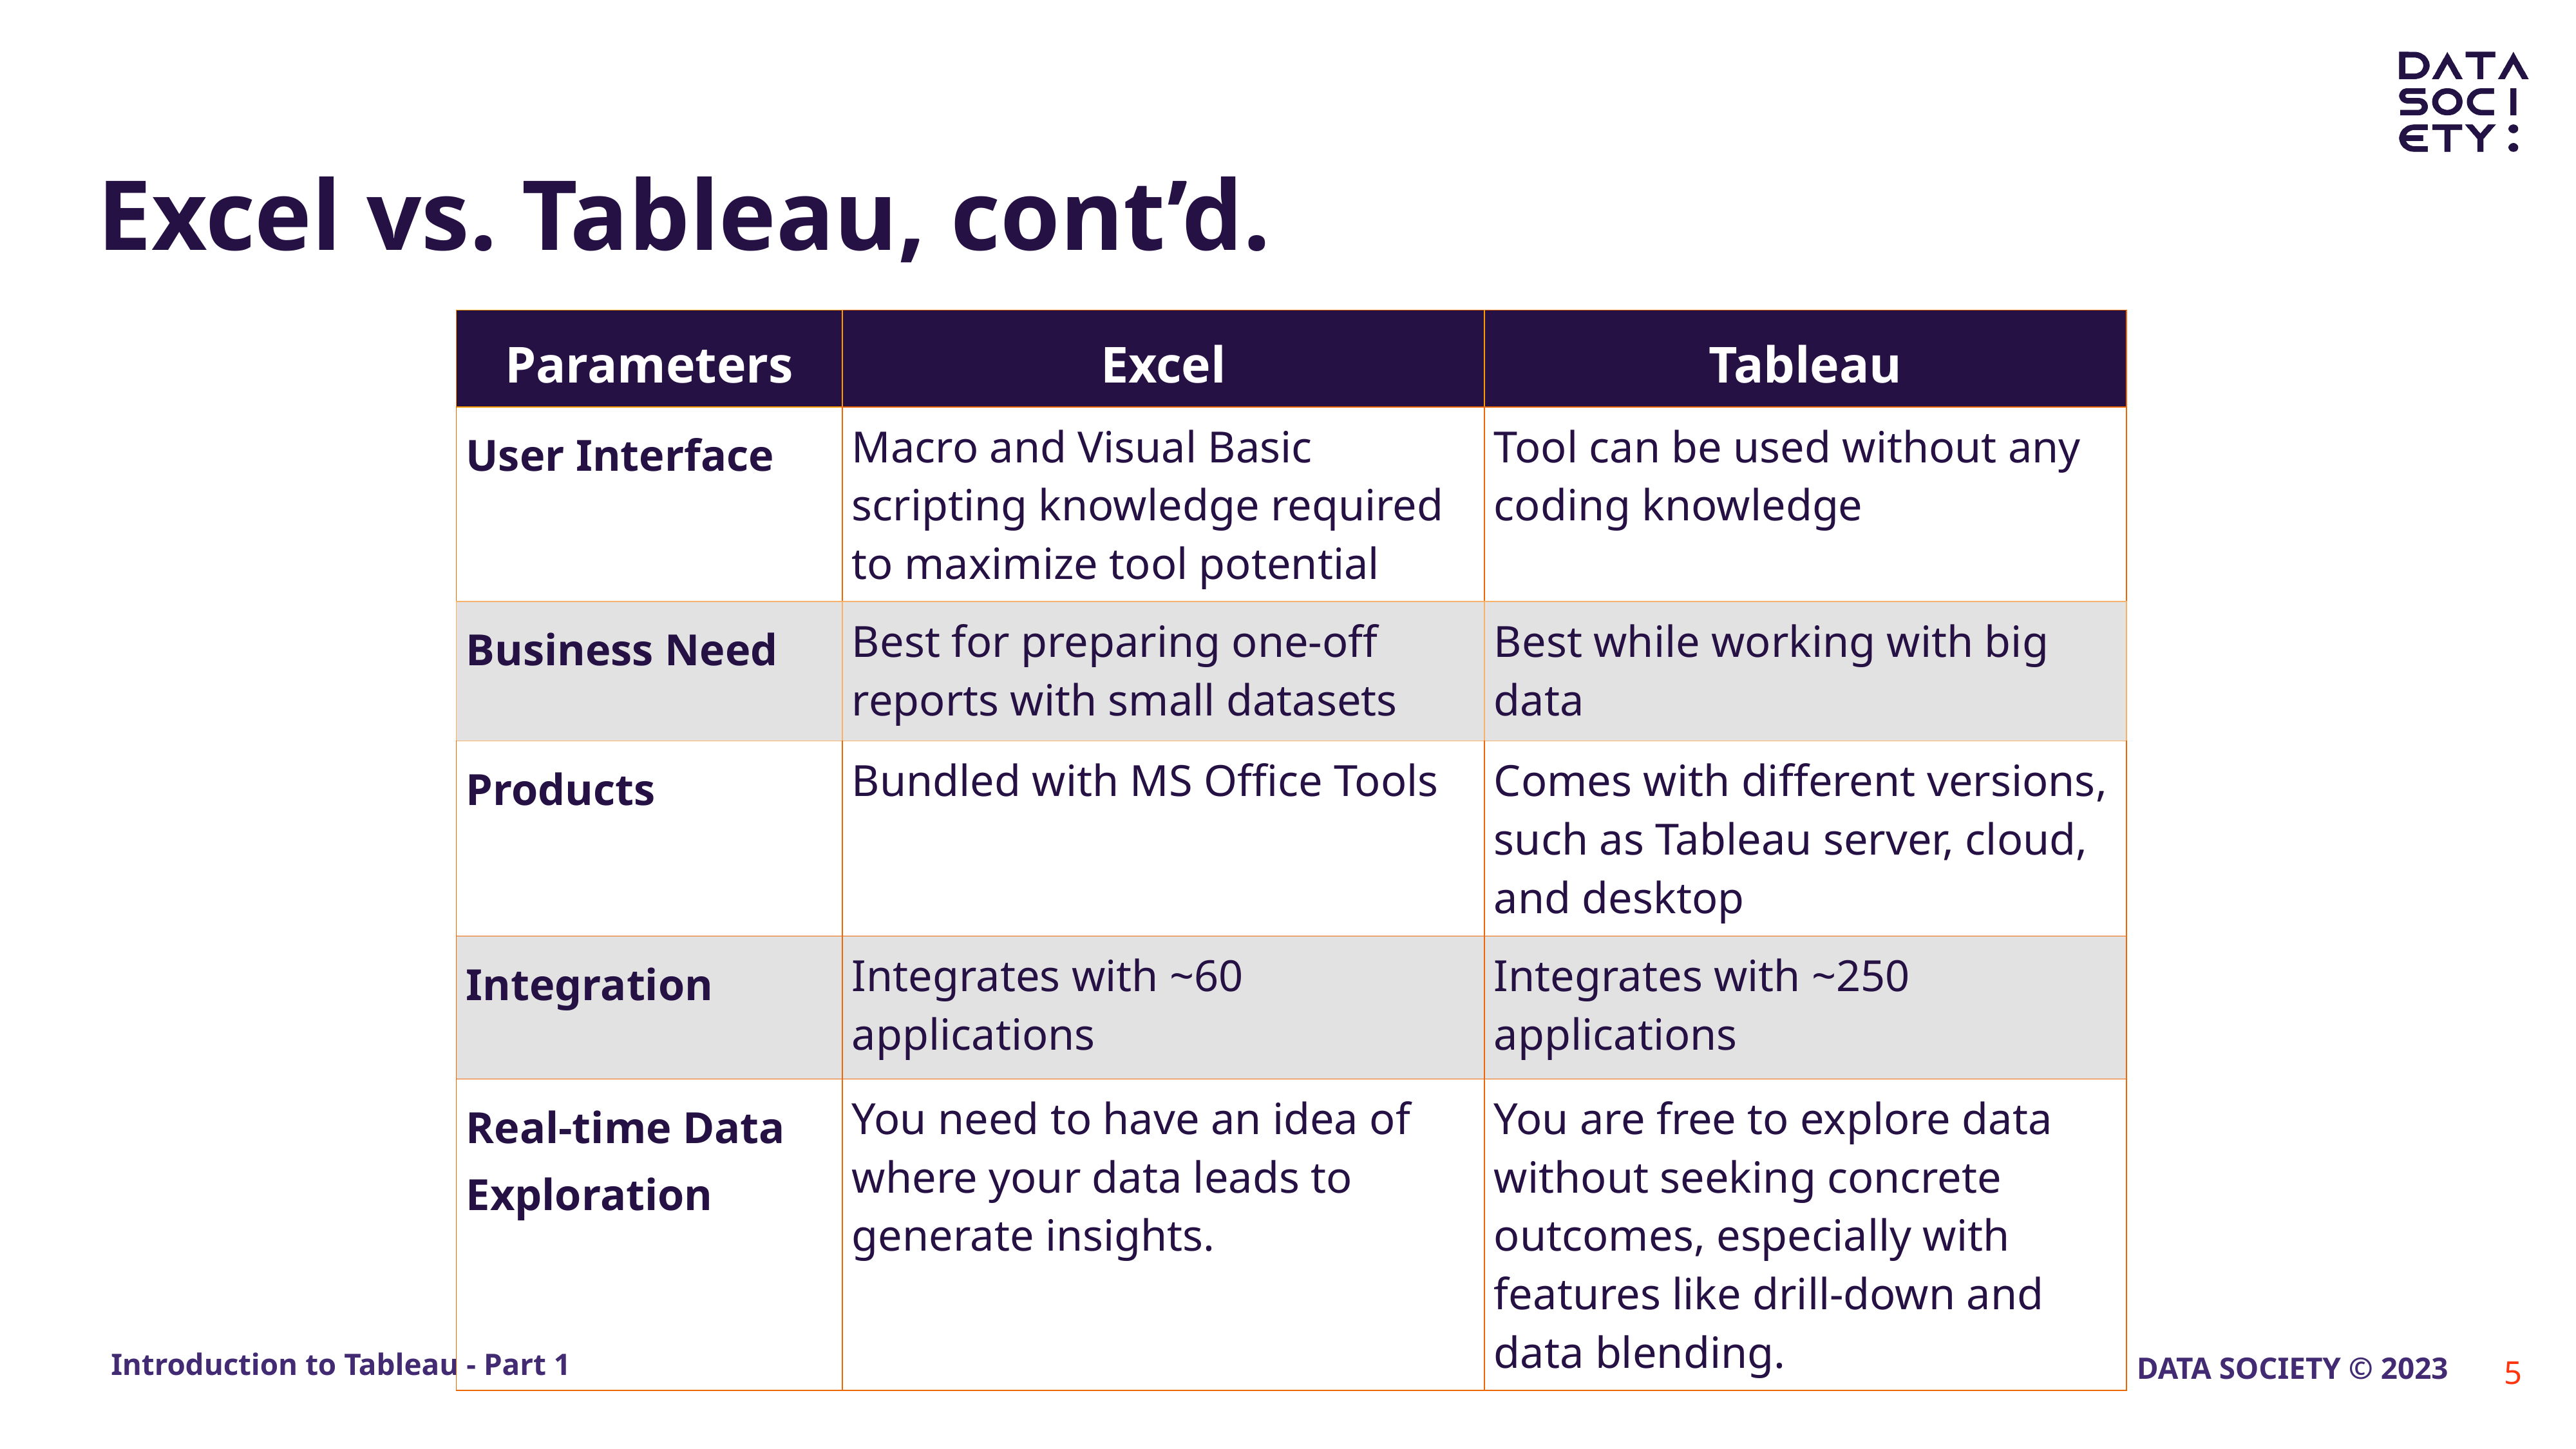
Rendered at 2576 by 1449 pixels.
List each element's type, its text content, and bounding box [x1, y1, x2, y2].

table_cell Comes with different versions, such as Tableau server, cloud, and desktop [1485, 741, 2126, 936]
table_cell Best while working with big data [1485, 602, 2126, 741]
table_cell You are free to explore data without seeking concrete outcomes, especially with features like drill-down and data blending. [1485, 1079, 2126, 1390]
table_cell User Interface [457, 408, 842, 601]
table_cell Real-time Data Exploration [457, 1079, 842, 1390]
table_cell Integrates with ~60 applications [843, 936, 1484, 1079]
slide_number ‹#› [2387, 1331, 2542, 1413]
table_cell Tool can be used without any coding knowledge [1485, 408, 2126, 601]
table_header Tableau [1485, 310, 2126, 406]
table_cell Best for preparing one-off reports with small datasets [843, 602, 1484, 741]
picture [2399, 52, 2529, 152]
table_cell Integration [457, 936, 842, 1079]
table_cell Integrates with ~250 applications [1485, 936, 2126, 1079]
table_cell Macro and Visual Basic scripting knowledge required to maximize tool potential [843, 408, 1484, 601]
table_header Parameters [457, 310, 842, 406]
table_header Excel [843, 310, 1484, 406]
title Excel vs. Tableau, cont’d. [88, 113, 2488, 274]
table_cell Business Need [457, 602, 842, 741]
table_cell You need to have an idea of where your data leads to generate insights. [843, 1079, 1484, 1390]
table_cell Products [457, 741, 842, 936]
table_cell Bundled with MS Office Tools [843, 741, 1484, 936]
